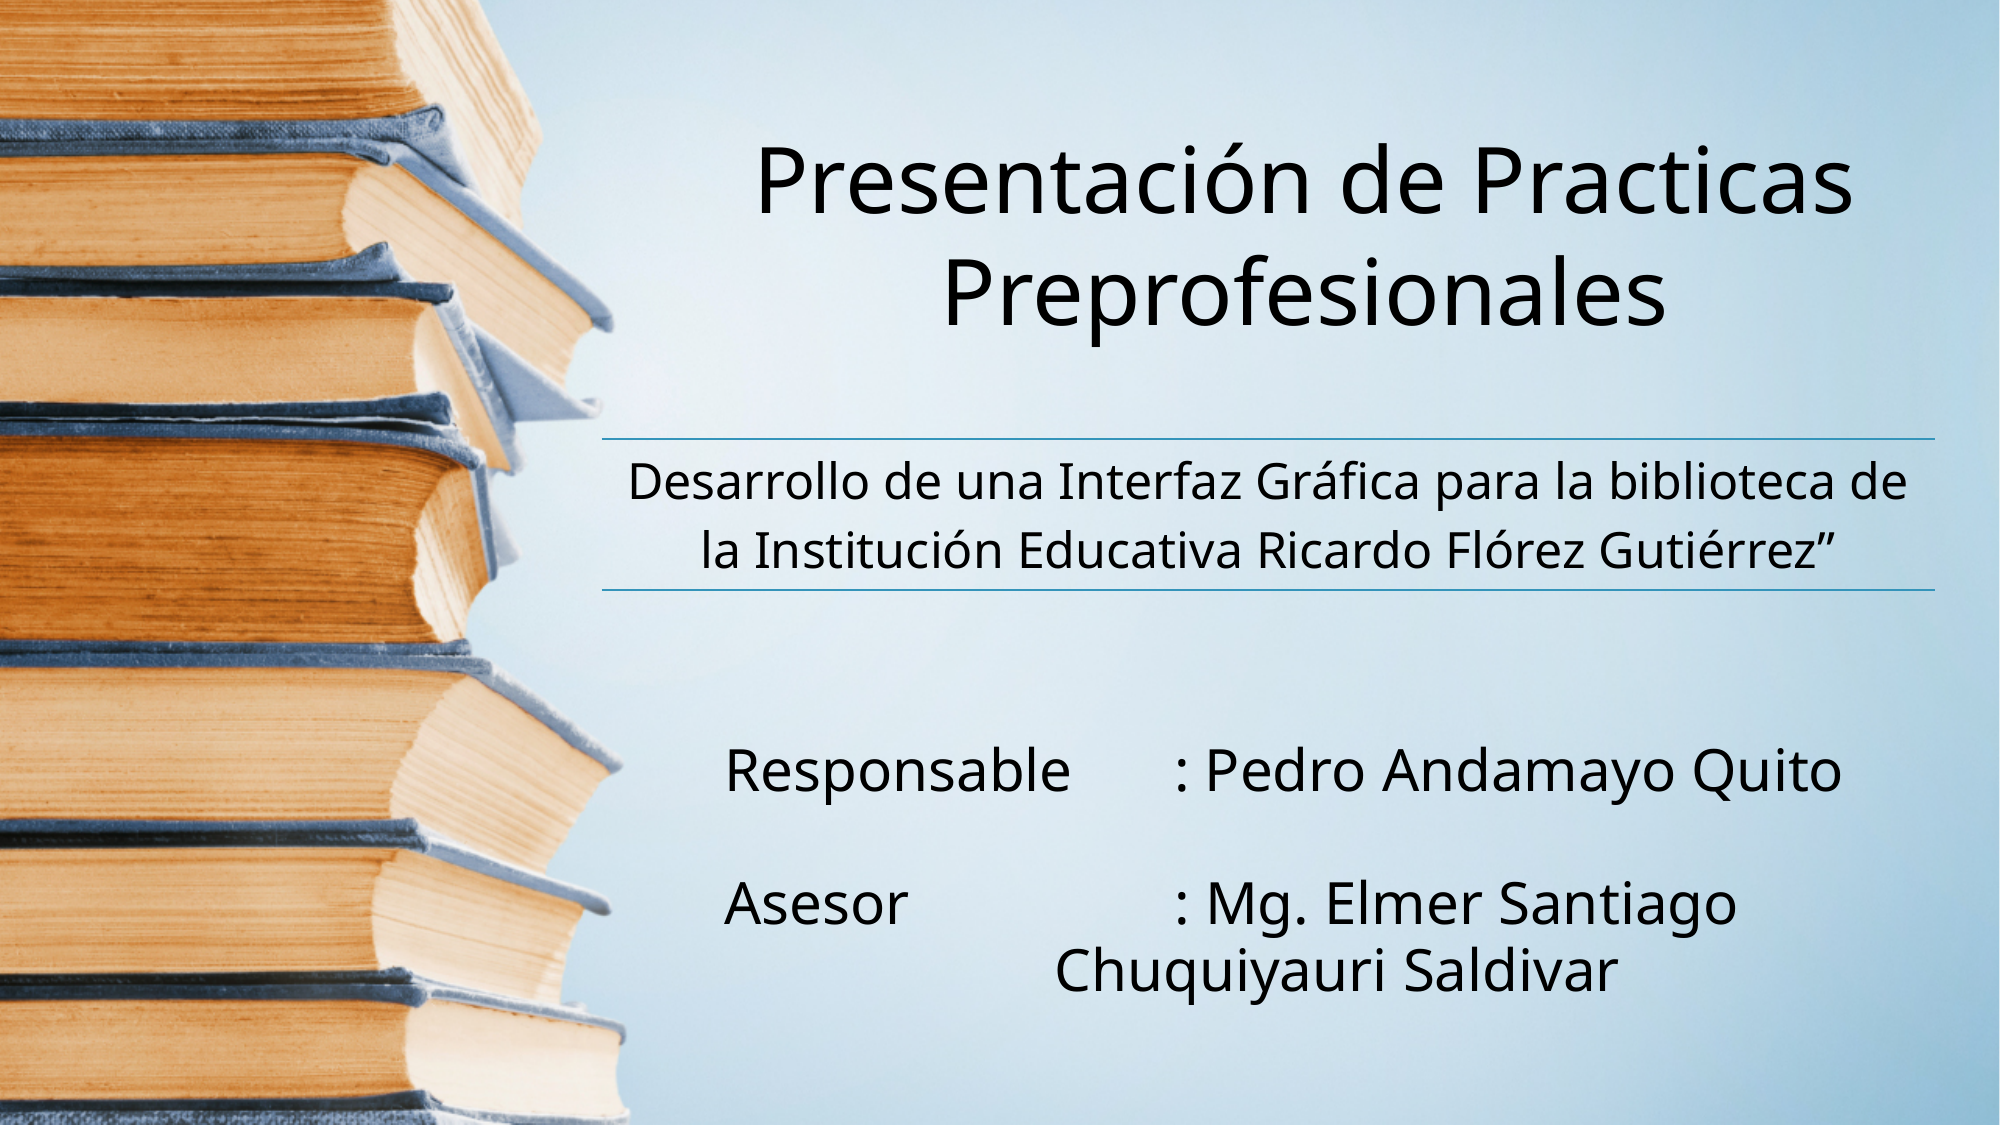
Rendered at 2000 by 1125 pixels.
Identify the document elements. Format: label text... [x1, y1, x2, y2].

table_header Desarrollo de una Interfaz Gráfica para la biblioteca de la Institución Educativa Ricardo Flórez Gutiérrez” [602, 440, 1935, 589]
subtitle Responsable : Pedro Andamayo Quito Asesor : Mg. Elmer Santiago Chuquiyauri Saldivar [704, 728, 1886, 1026]
picture [0, 0, 2000, 1125]
title Presentación de Practicas Preprofesionales [645, 112, 1964, 359]
